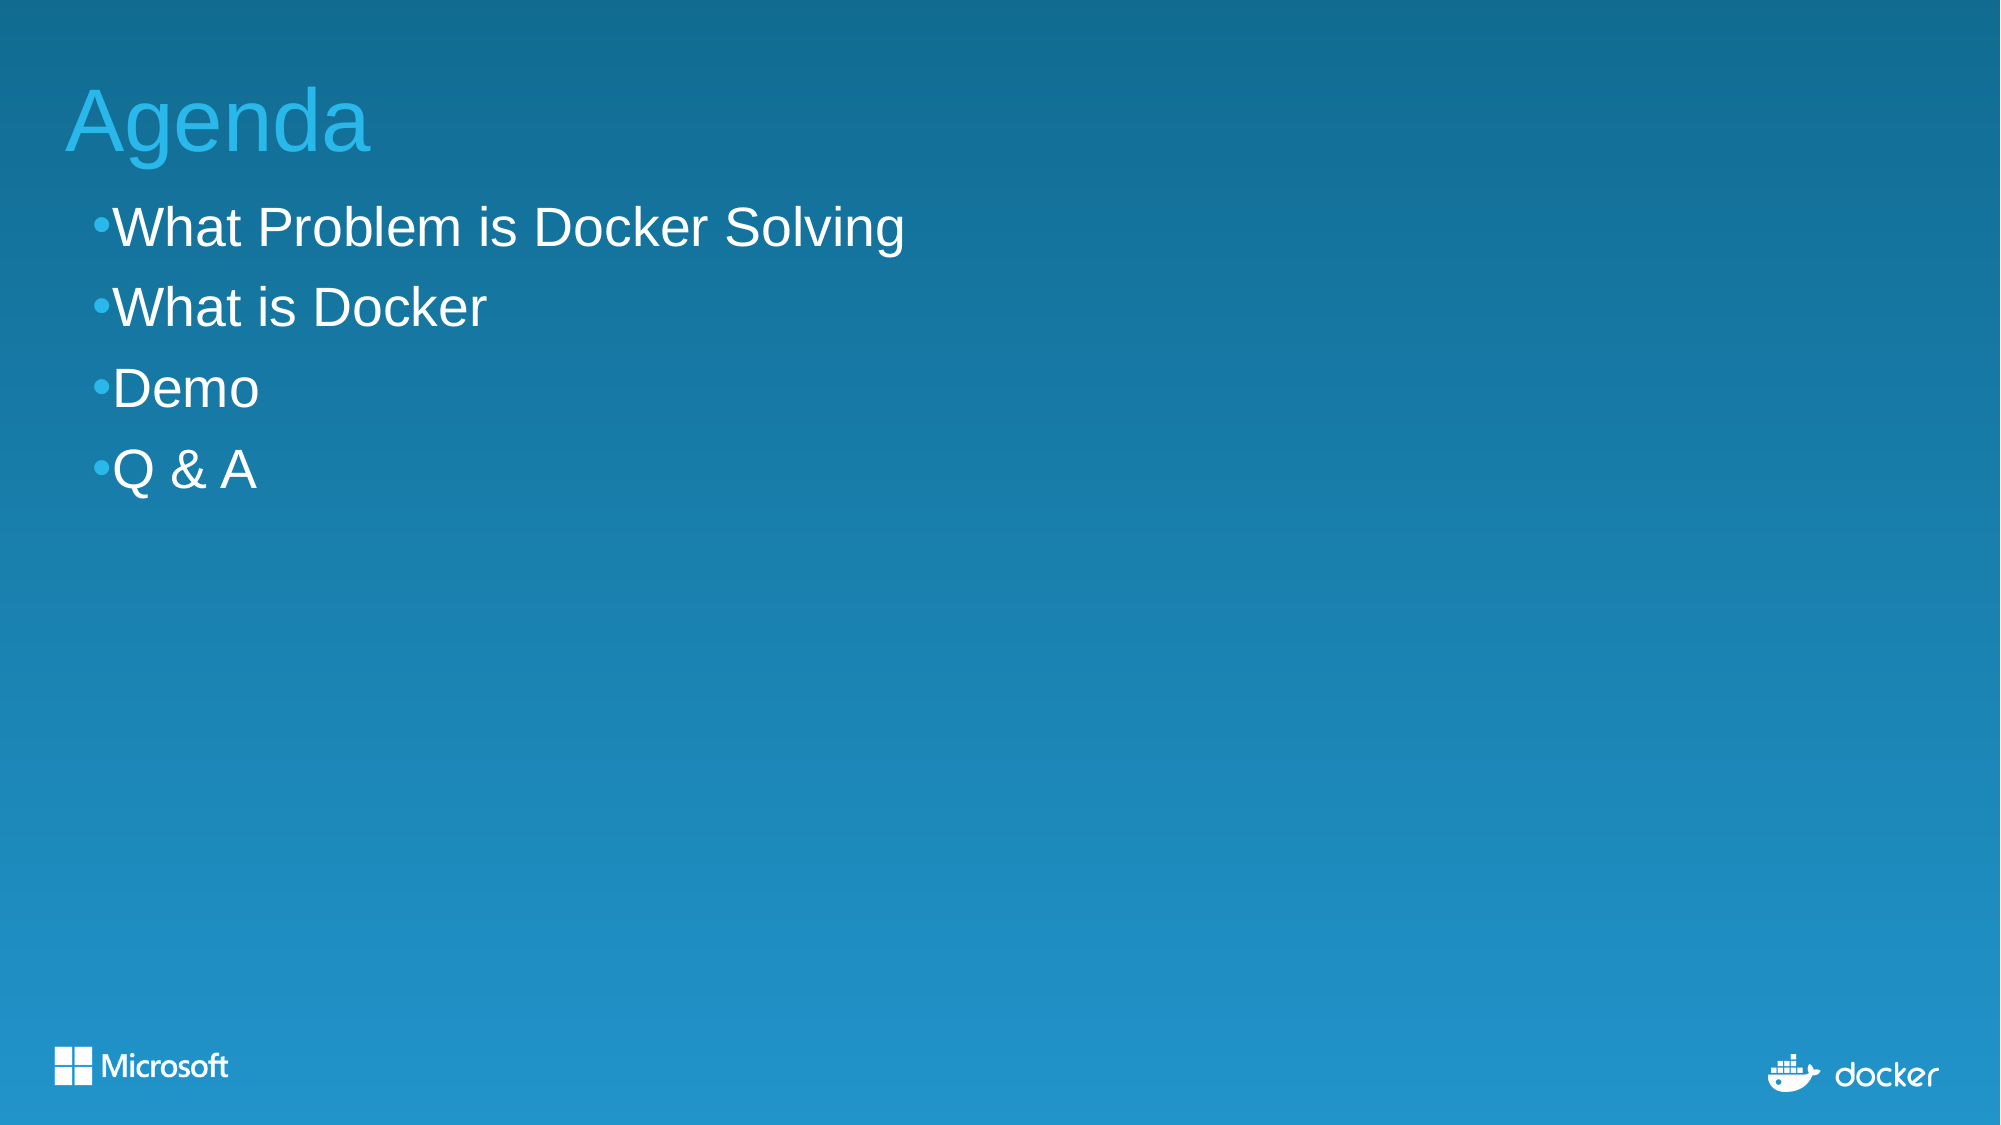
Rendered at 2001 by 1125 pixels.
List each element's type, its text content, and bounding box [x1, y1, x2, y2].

picture [50, 1042, 232, 1096]
picture [1768, 1054, 1939, 1092]
title Agenda [50, 59, 1950, 165]
list What Problem is Docker Solving What is Docker Demo Q & A [50, 183, 1950, 1014]
